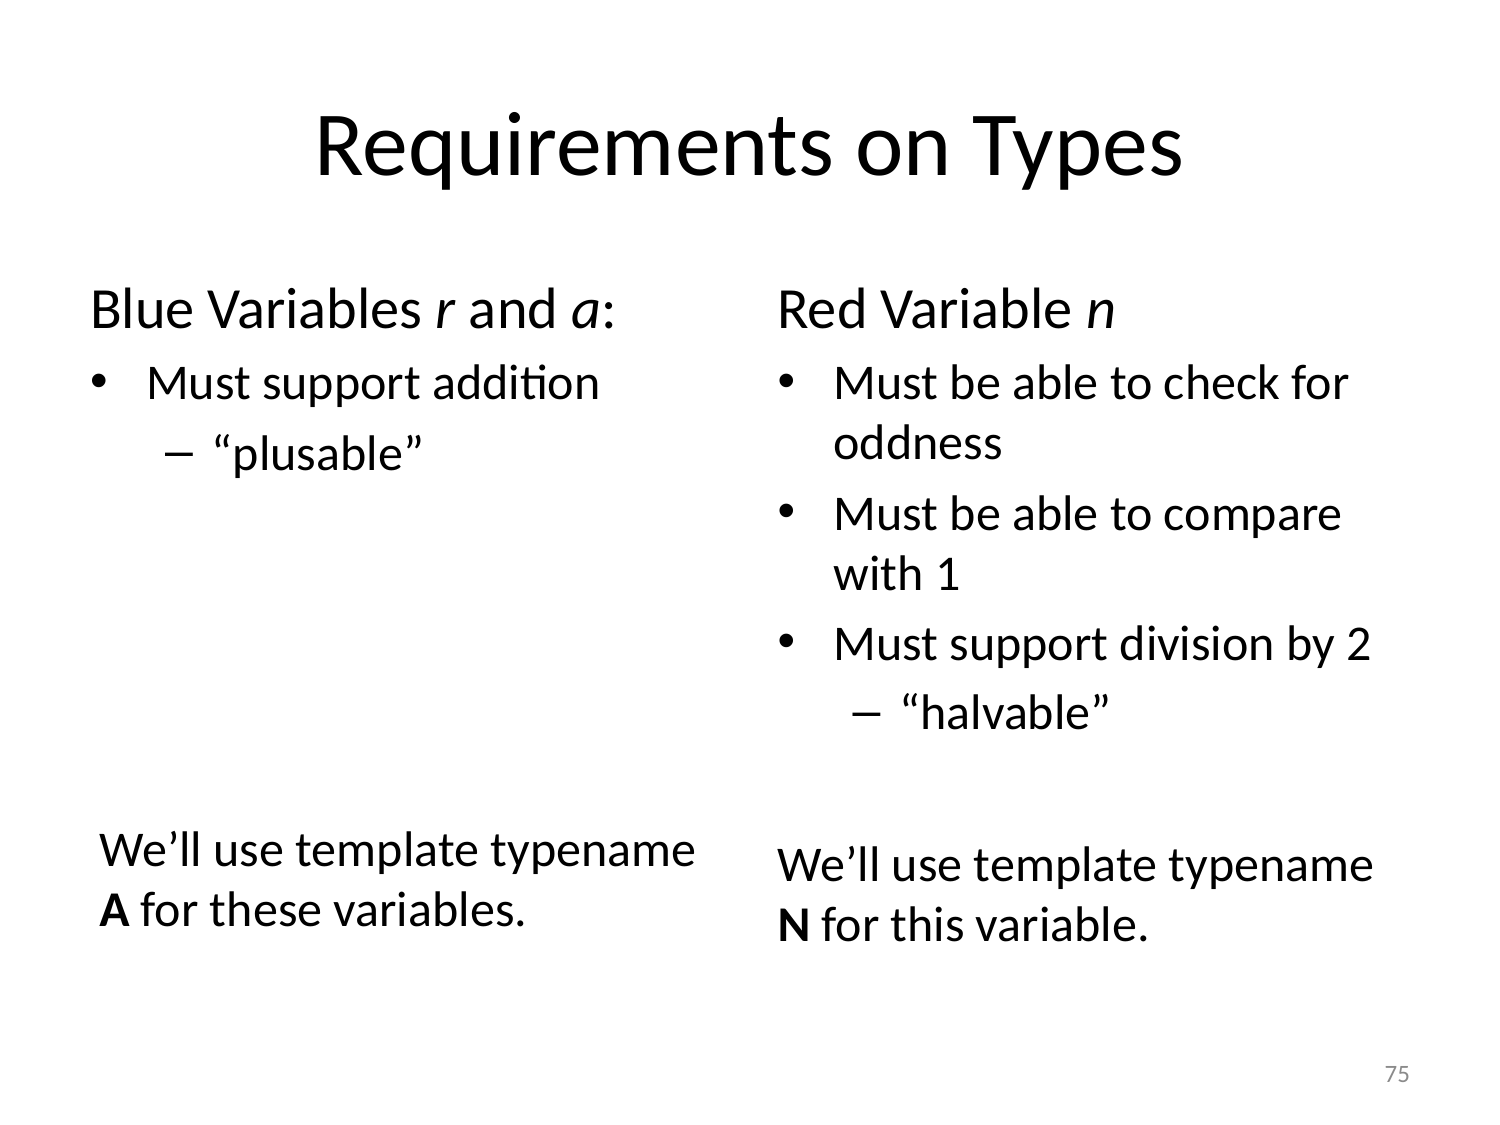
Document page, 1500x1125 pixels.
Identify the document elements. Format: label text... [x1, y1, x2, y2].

list Red Variable n Must be able to check for oddness Must be able to compare with 1 Must support division by 2 “halvable” We’ll use template typename N for this variable. [762, 262, 1425, 1005]
list Blue Variables r and a: Must support addition “plusable” We’ll use template typename A for these variables. [75, 262, 738, 1005]
slide_number 75 [1074, 1042, 1425, 1103]
title Requirements on Types [75, 45, 1425, 233]
